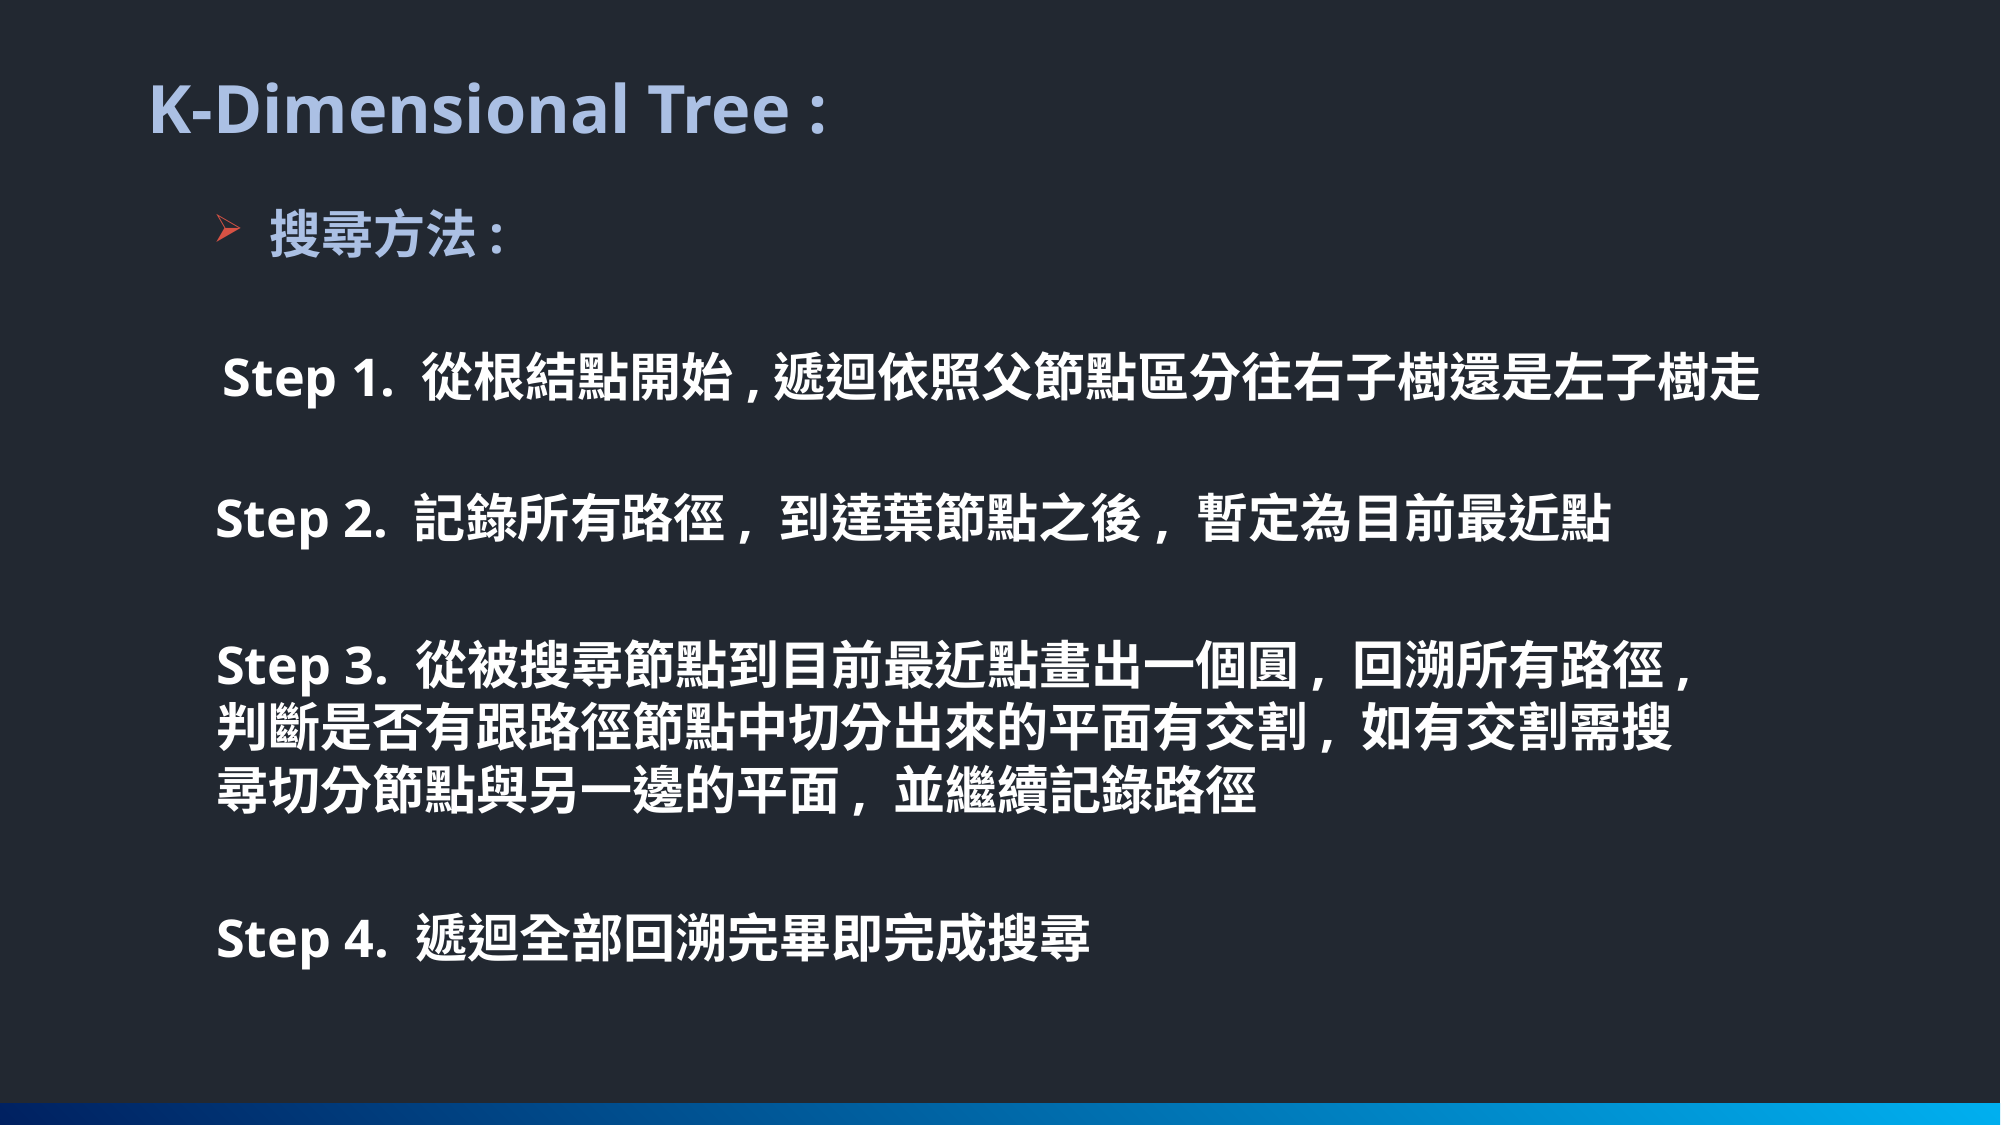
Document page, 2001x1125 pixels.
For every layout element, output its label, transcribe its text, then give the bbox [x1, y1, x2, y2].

text_box Step 4. 遞迴全部回溯完畢即完成搜尋 [201, 897, 1726, 975]
text_box Step 2. 記錄所有路徑, 到達葉節點之後, 暫定為目前最近點 [200, 477, 1627, 556]
text_box Step 1. 從根結點開始,遞迴依照父節點區分往右子樹還是左子樹走 [208, 337, 1777, 415]
text_box 搜尋方法: [198, 194, 520, 272]
text_box K-Dimensional Tree : [132, 59, 843, 154]
text_box Step 3. 從被搜尋節點到目前最近點畫出一個圓, 回溯所有路徑, 判斷是否有跟路徑節點中切分出來的平面有交割, 如有交割需搜尋切分節點與另一邊的平面, 並繼續記錄路徑 [201, 624, 1726, 827]
